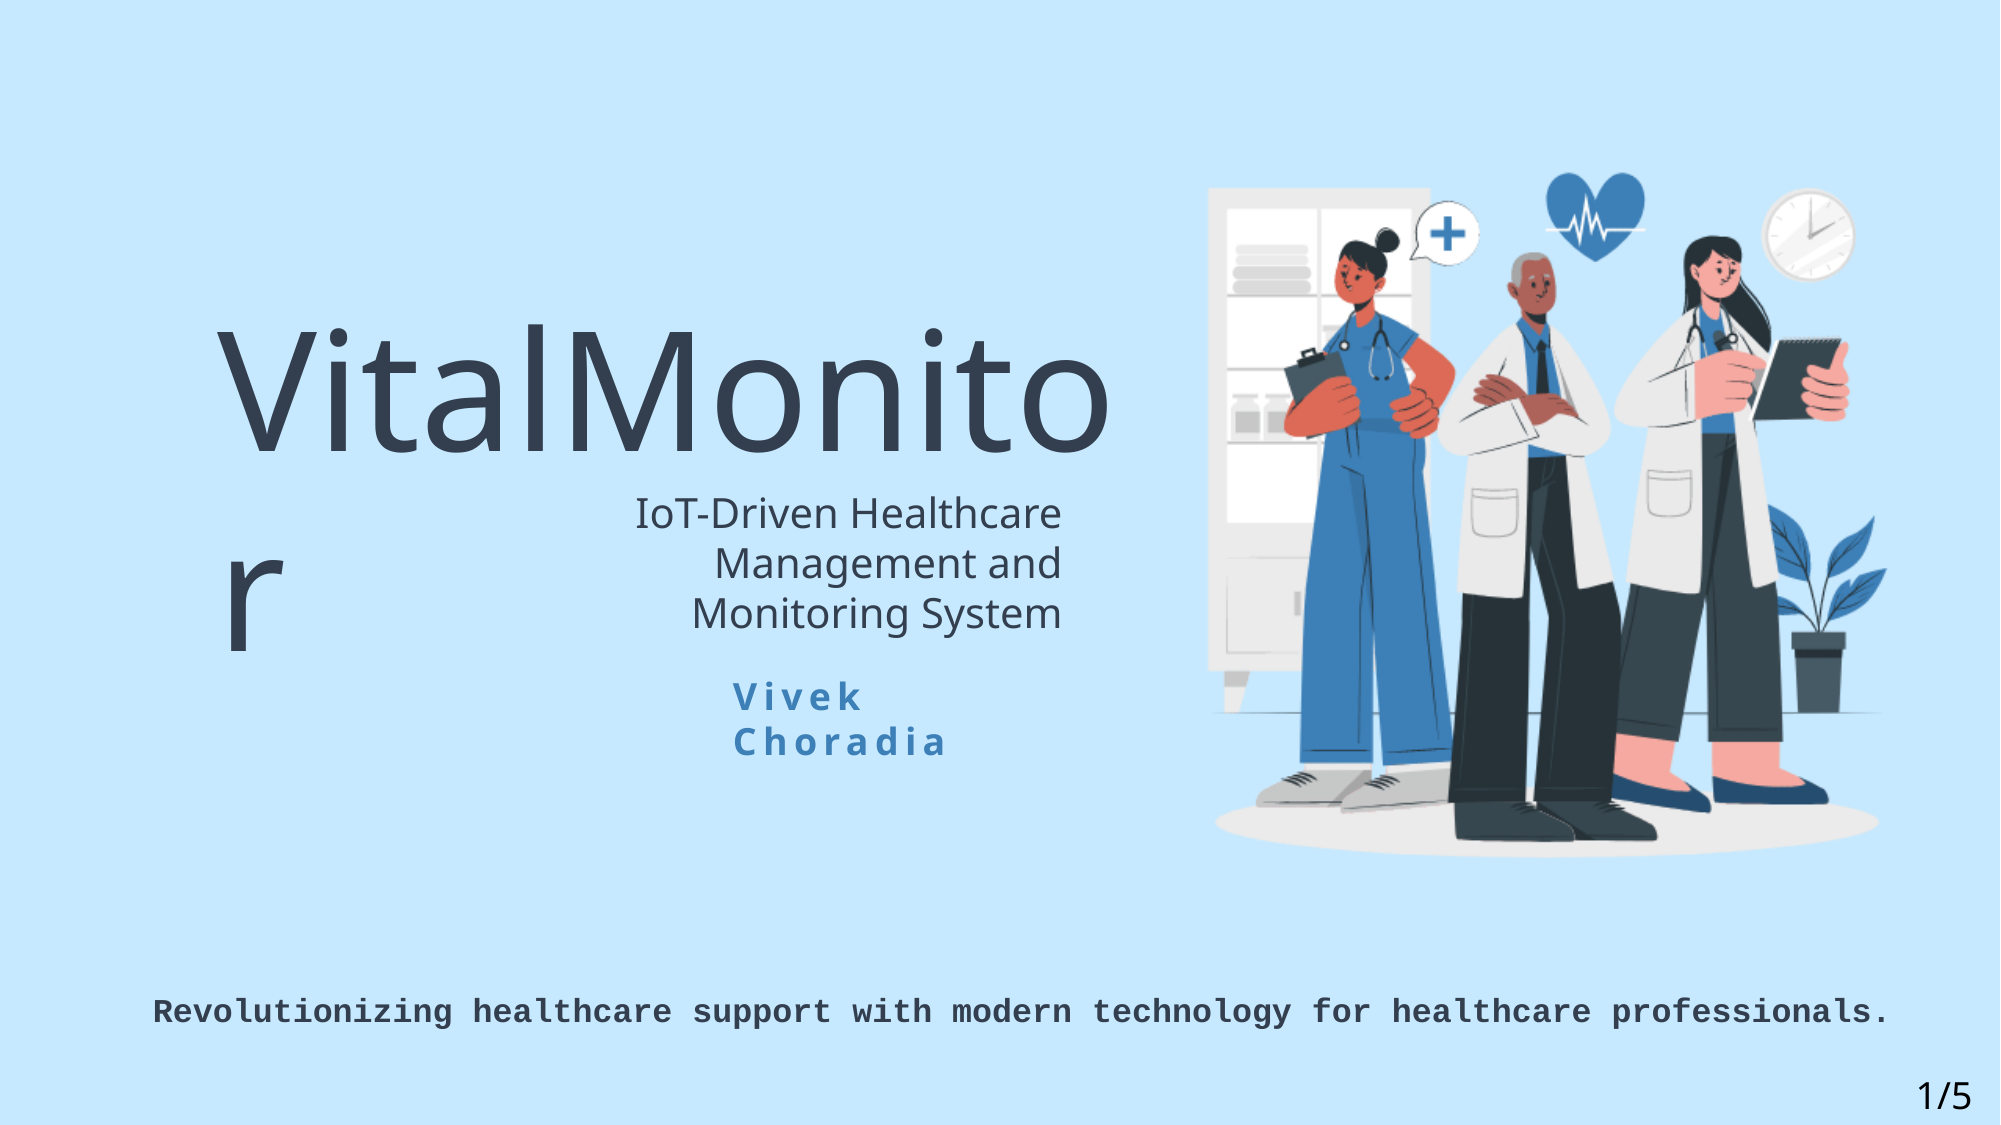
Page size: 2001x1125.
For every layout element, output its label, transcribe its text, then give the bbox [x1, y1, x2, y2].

text_box Revolutionizing healthcare support with modern technology for healthcare professionals. [138, 981, 1915, 1037]
text_box 1/5 [1900, 1064, 2000, 1125]
text_box Vivek Choradia [718, 665, 1078, 771]
text_box VitalMonitor [203, 277, 1149, 692]
picture [1156, 115, 1939, 897]
text_box IoT-Driven Healthcare Management and Monitoring System [497, 479, 1078, 644]
